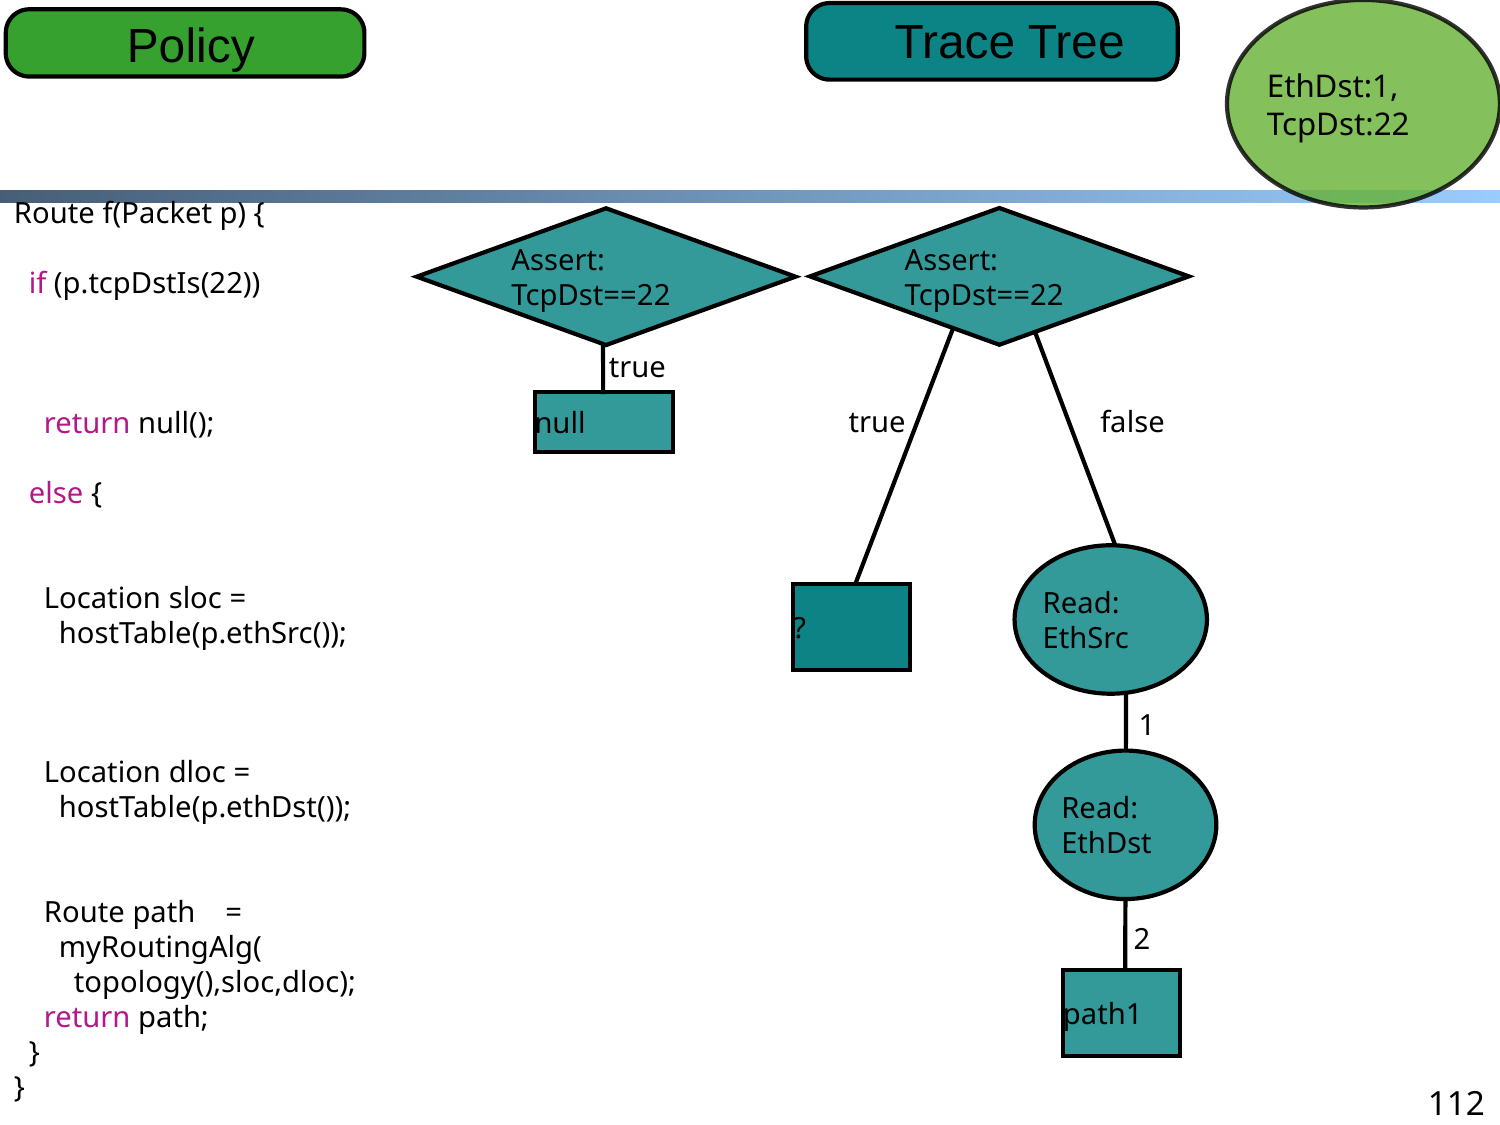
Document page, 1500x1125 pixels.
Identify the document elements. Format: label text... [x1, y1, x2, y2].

text_box true [609, 347, 722, 383]
text_box Route f(Packet p) { if (p.tcpDstIs(22)) return null(); else { Location sloc = hostTable(p.ethSrc()); Location dloc = hostTable(p.ethDst()); Route path = myRoutingAlg( topology(),sloc,dloc); return path; } } [14, 179, 547, 1118]
text_box [806, 3, 1178, 80]
text_box null [547, 392, 673, 453]
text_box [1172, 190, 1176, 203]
text_box Assert: TcpDst==22 [547, 208, 787, 346]
slide_number 112 [1187, 1074, 1500, 1125]
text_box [793, 207, 1217, 1057]
text_box [5, 9, 365, 77]
text_box EthDst:1, TcpDst:22 [1226, 0, 1500, 208]
text_box Trace Tree [894, 10, 1126, 69]
text_box Policy [126, 14, 256, 72]
